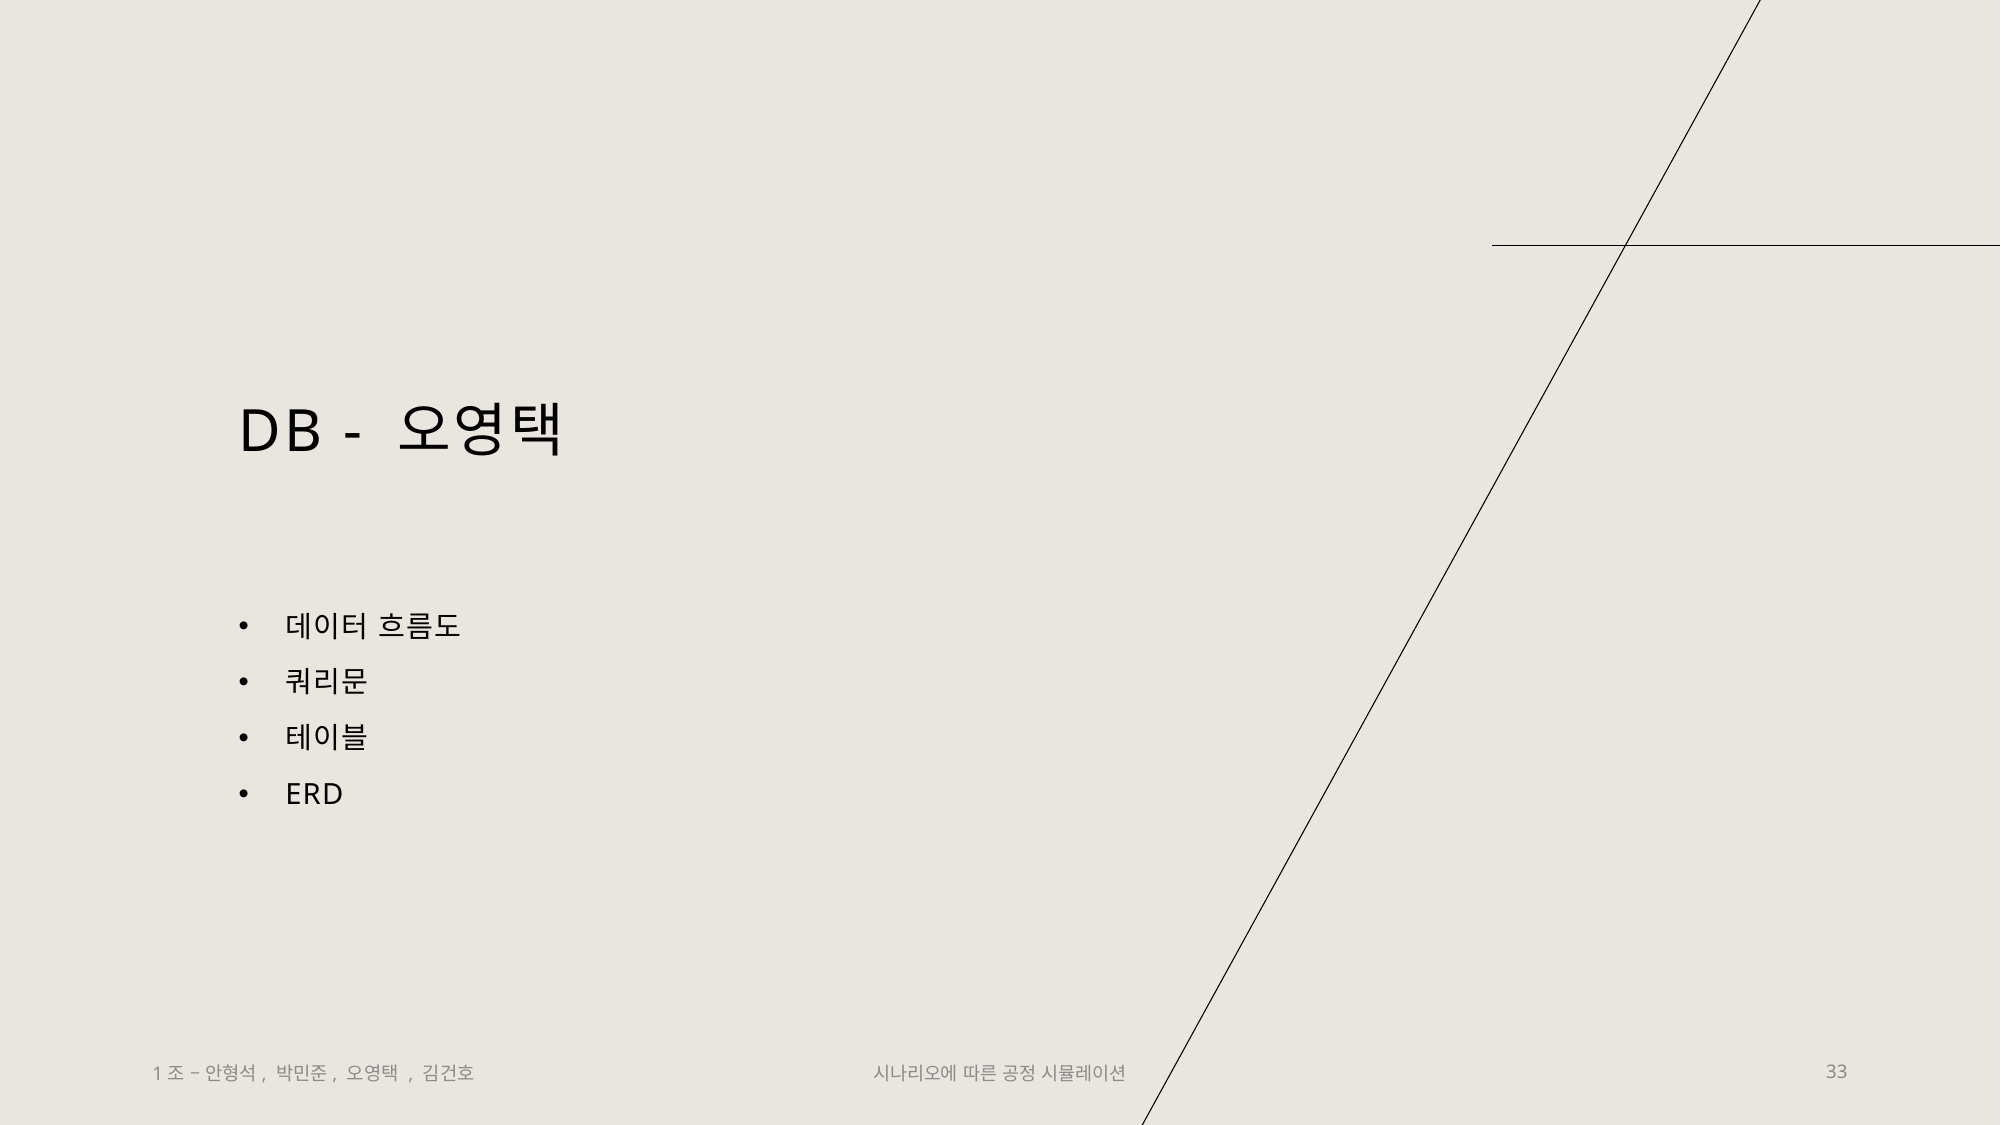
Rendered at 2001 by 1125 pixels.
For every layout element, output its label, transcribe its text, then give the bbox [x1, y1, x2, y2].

footer 시나리오에 따른 공정 시뮬레이션 [857, 1042, 1143, 1103]
slide_number 1조 – 안형석, 박민준, 오영택 , 김건호 [137, 1042, 588, 1103]
title DB - 오영택 [223, 274, 1062, 472]
slide_number 33 [1412, 1042, 1863, 1103]
list 데이터 흐름도 쿼리문 테이블 ERD [223, 600, 1062, 851]
